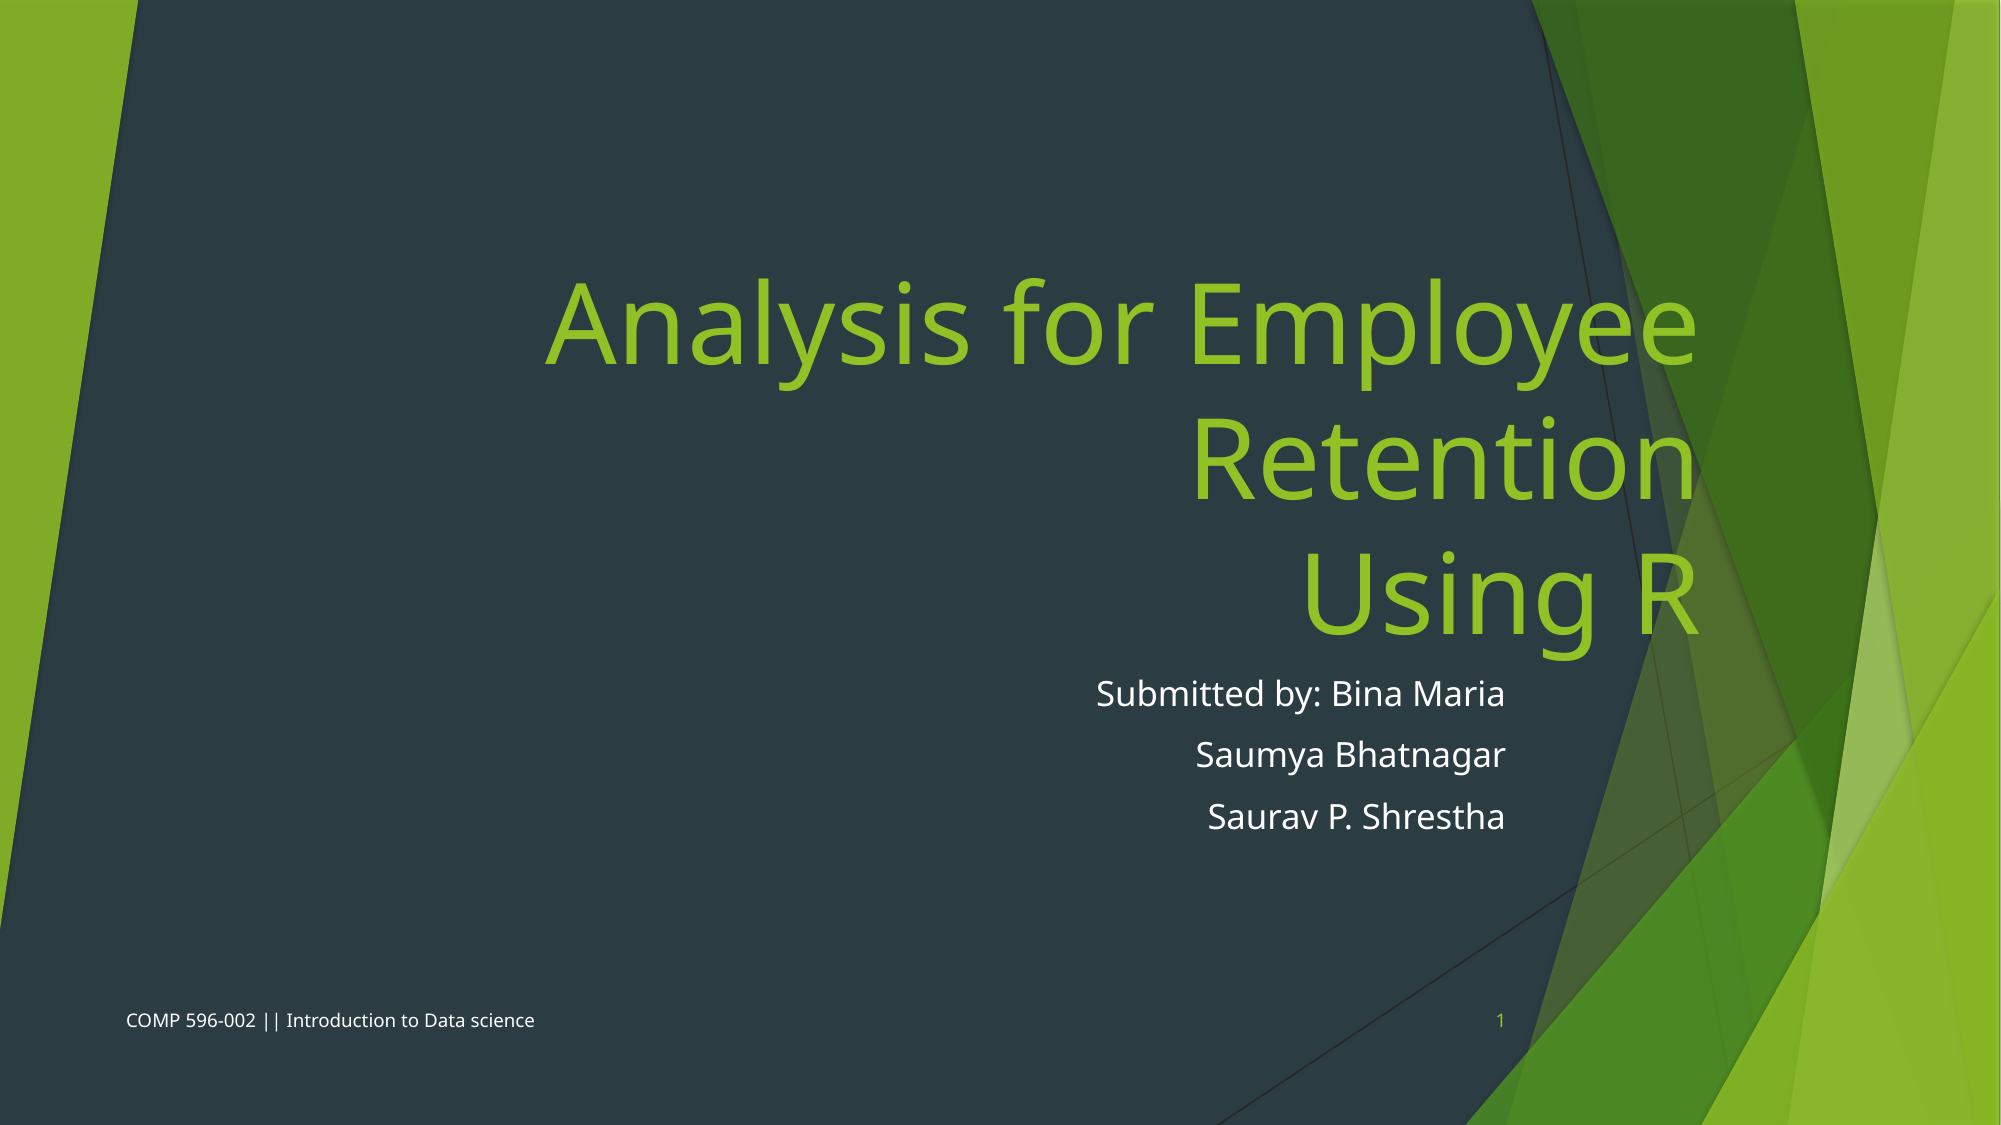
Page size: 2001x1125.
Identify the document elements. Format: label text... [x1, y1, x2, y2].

footer COMP 596-002 || Introduction to Data science [111, 991, 1145, 1051]
title Analysis for Employee Retention Using R [51, 394, 1717, 665]
slide_number 1 [1409, 991, 1522, 1051]
subtitle Submitted by: Bina Maria Saumya Bhatnagar Saurav P. Shrestha [247, 664, 1522, 845]
